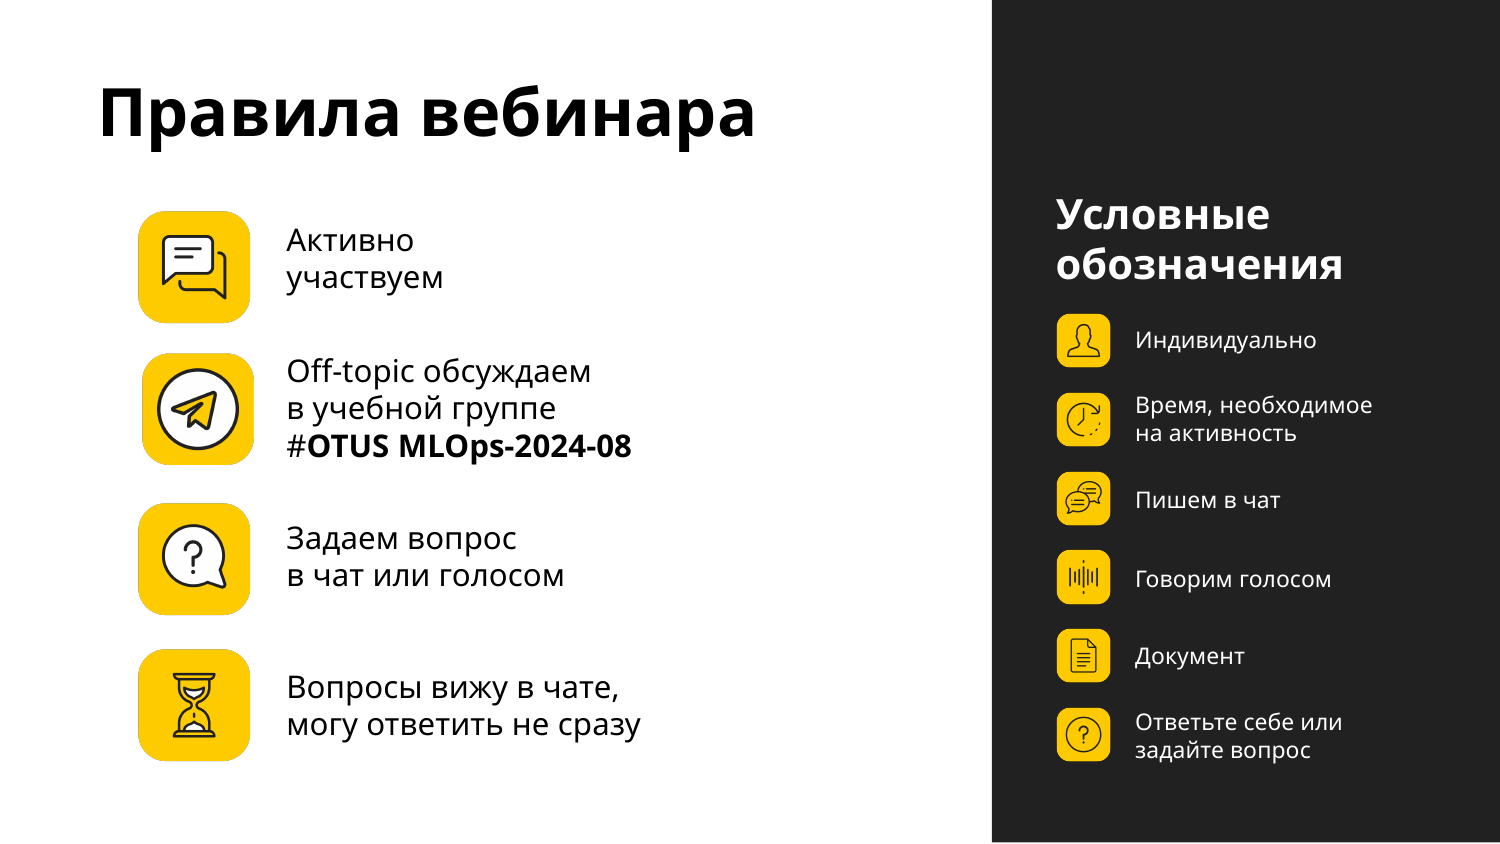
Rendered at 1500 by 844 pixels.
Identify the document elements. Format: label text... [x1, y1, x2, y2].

text_box Ответьте себе или задайте вопрос [1120, 692, 1456, 778]
picture [1055, 628, 1111, 684]
text_box Условные обозначения [1040, 172, 1376, 303]
picture [0, 0, 1500, 844]
text_box Документ [1120, 627, 1456, 683]
text_box Пишем в чат [1120, 471, 1456, 527]
text_box Говорим голосом [1120, 551, 1456, 607]
text_box Off-topic обсуждаем в учебной группе #OTUS MLOps-2024-08 [271, 336, 678, 479]
picture [1055, 392, 1111, 447]
text_box [991, 0, 1500, 843]
picture [1055, 313, 1111, 369]
picture [1055, 470, 1111, 526]
text_box Время, необходимое на активность [1120, 375, 1456, 461]
picture [1055, 549, 1111, 605]
text_box Задаем вопрос в чат или голосом [271, 502, 802, 608]
text_box Активно участвуем [271, 205, 678, 311]
title Правила вебинара [82, 54, 991, 234]
text_box Вопросы вижу в чате, могу ответить не сразу [271, 652, 802, 757]
picture [1055, 707, 1111, 762]
text_box Индивидуально [1120, 311, 1456, 367]
